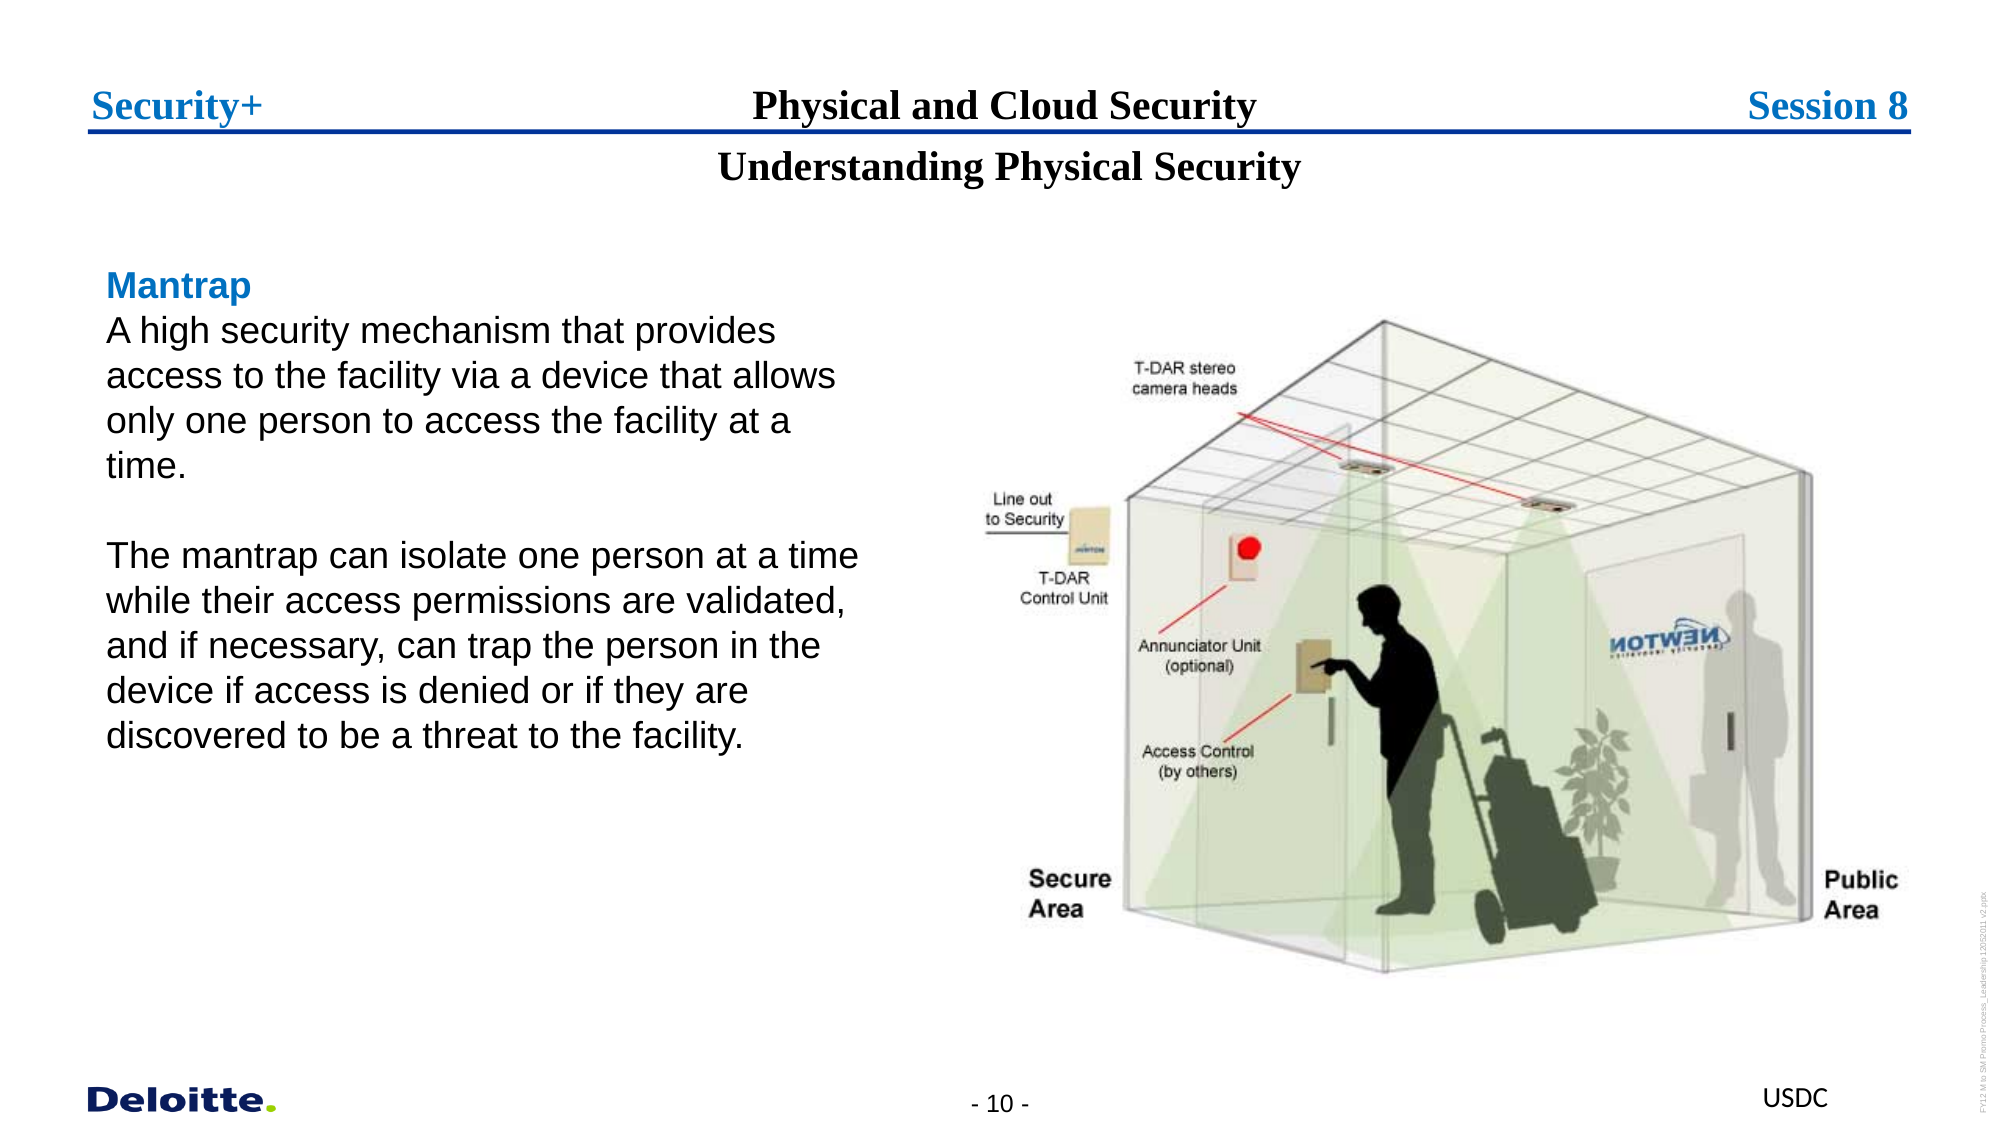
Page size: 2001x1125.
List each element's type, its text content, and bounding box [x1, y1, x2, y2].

title Physical and Cloud Security [96, 77, 1915, 267]
picture [86, 1085, 277, 1113]
picture [971, 302, 1910, 993]
text_box Mantrap A high security mechanism that provides access to the facility via a device that allows only one person to access the facility at a time. The mantrap can isolate one person at a time while their access permissions are validated, and if necessary, can trap the person in the device if access is denied or if they are discovered to be a threat to the facility. [91, 253, 884, 809]
text_box Security+ [91, 78, 1909, 156]
text_box Understanding Physical Security [660, 131, 1340, 197]
